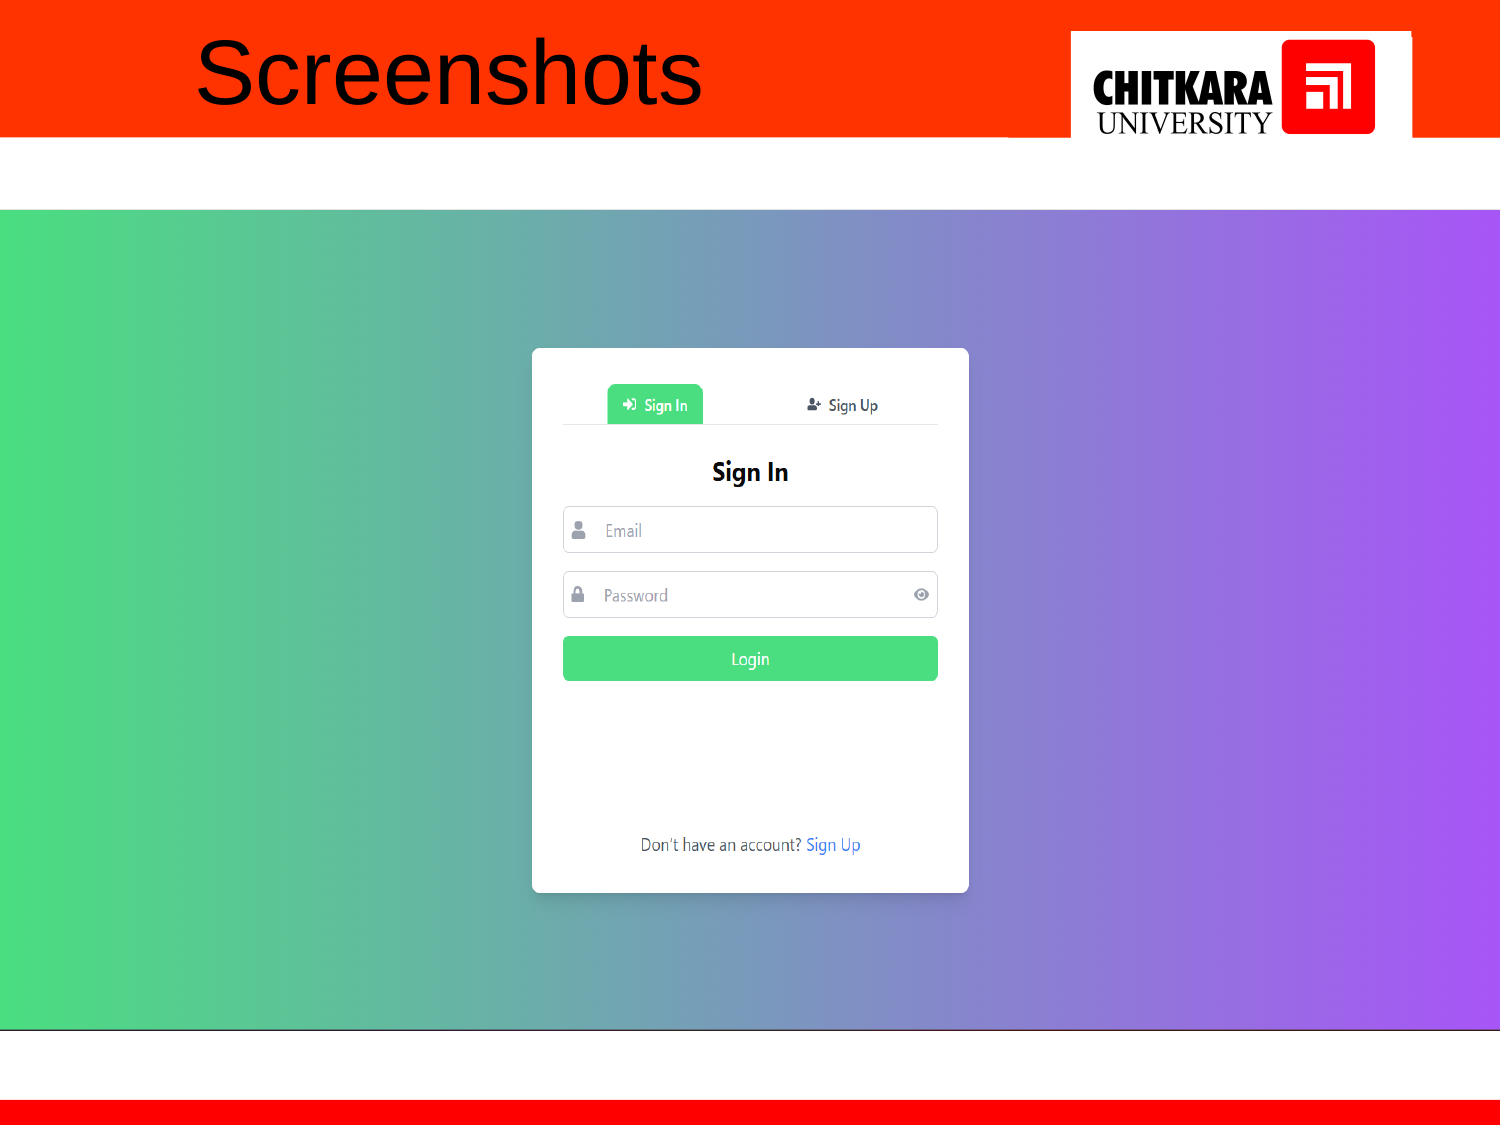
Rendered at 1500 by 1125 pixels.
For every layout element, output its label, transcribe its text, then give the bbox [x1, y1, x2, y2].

picture [1074, 37, 1390, 138]
picture [0, 209, 1500, 1031]
title Screenshots [0, 0, 900, 150]
